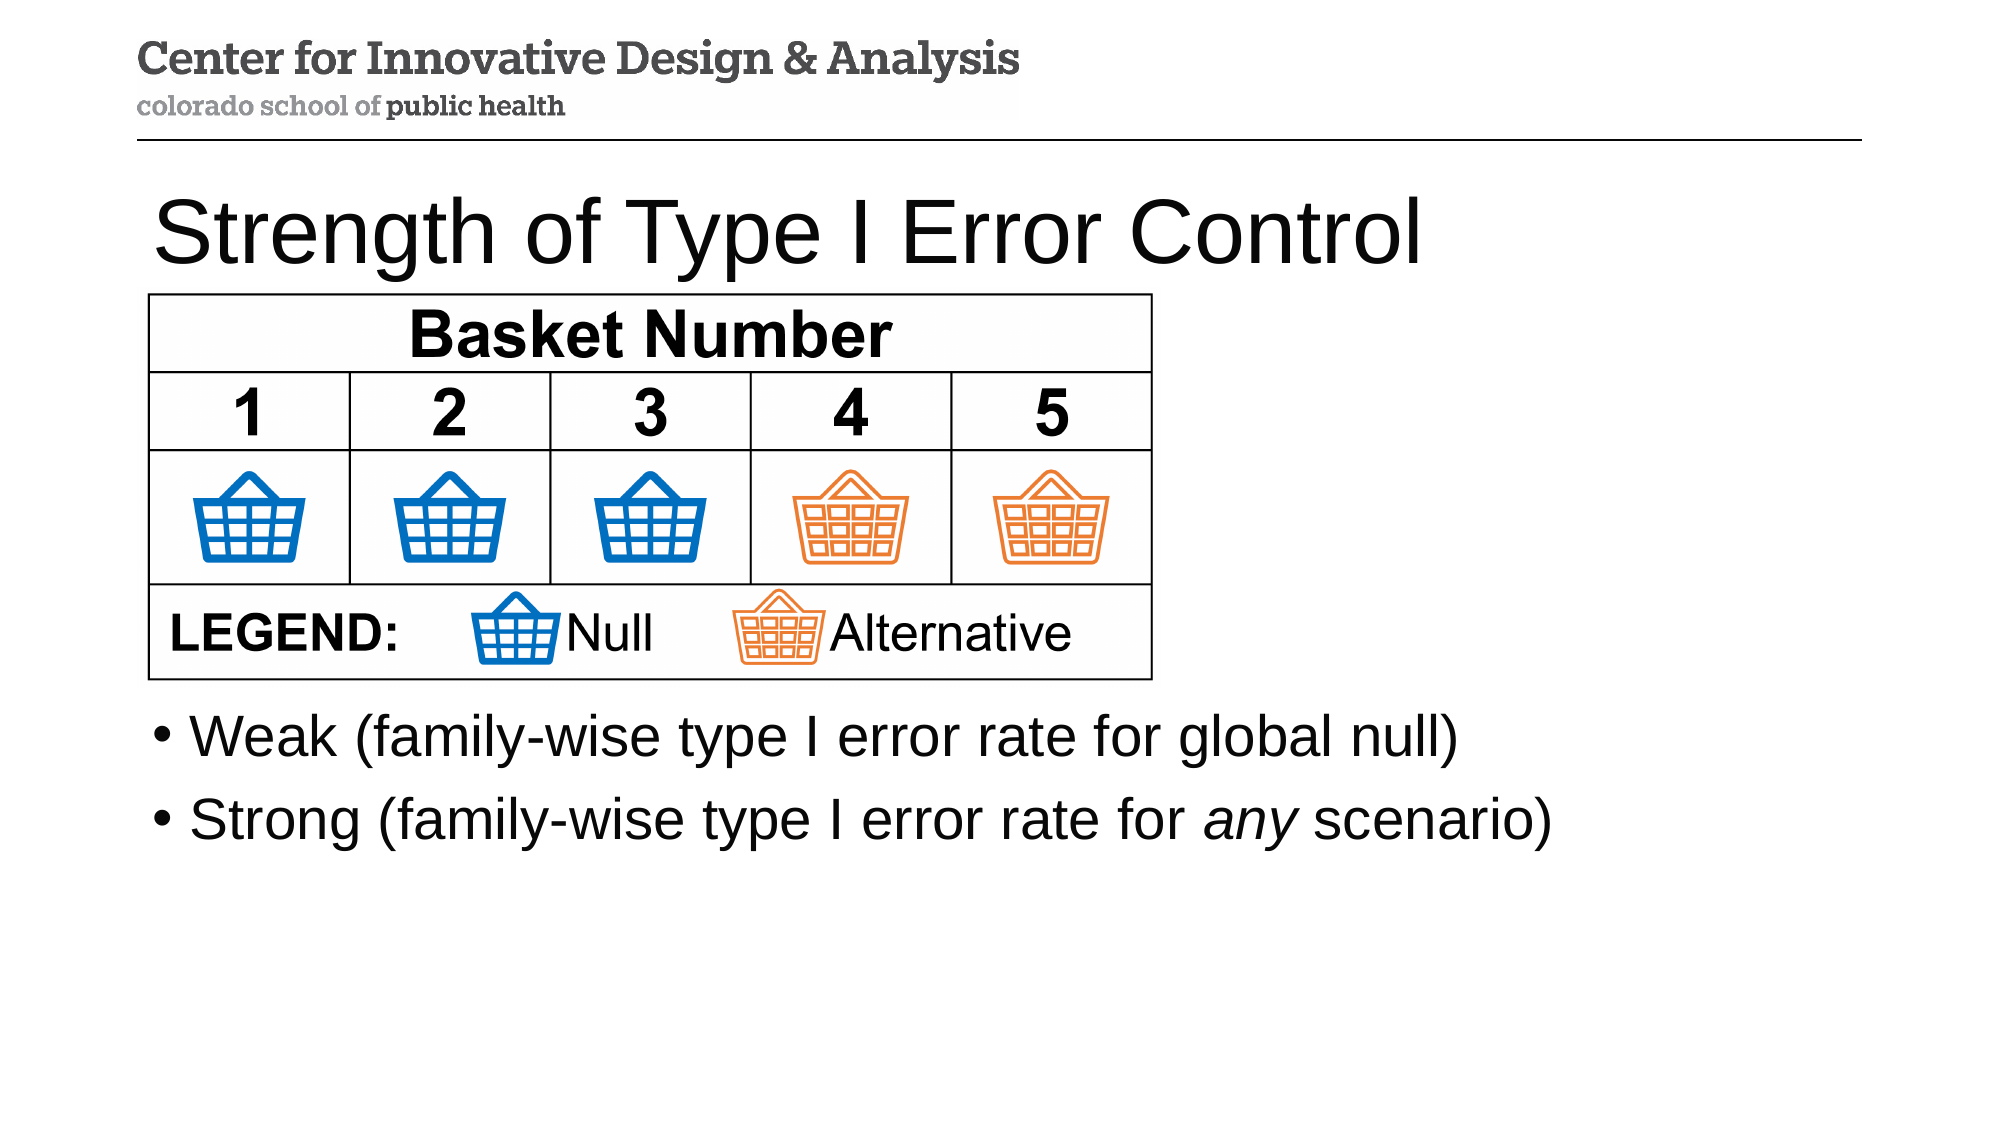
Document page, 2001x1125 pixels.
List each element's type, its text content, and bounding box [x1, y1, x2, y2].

title Strength of Type I Error Control [137, 150, 1863, 318]
picture [137, 39, 1019, 120]
picture [136, 287, 1162, 689]
list Weak (family-wise type I error rate for global null) Strong (family-wise type I error rate for any scenario) [137, 698, 1863, 1014]
